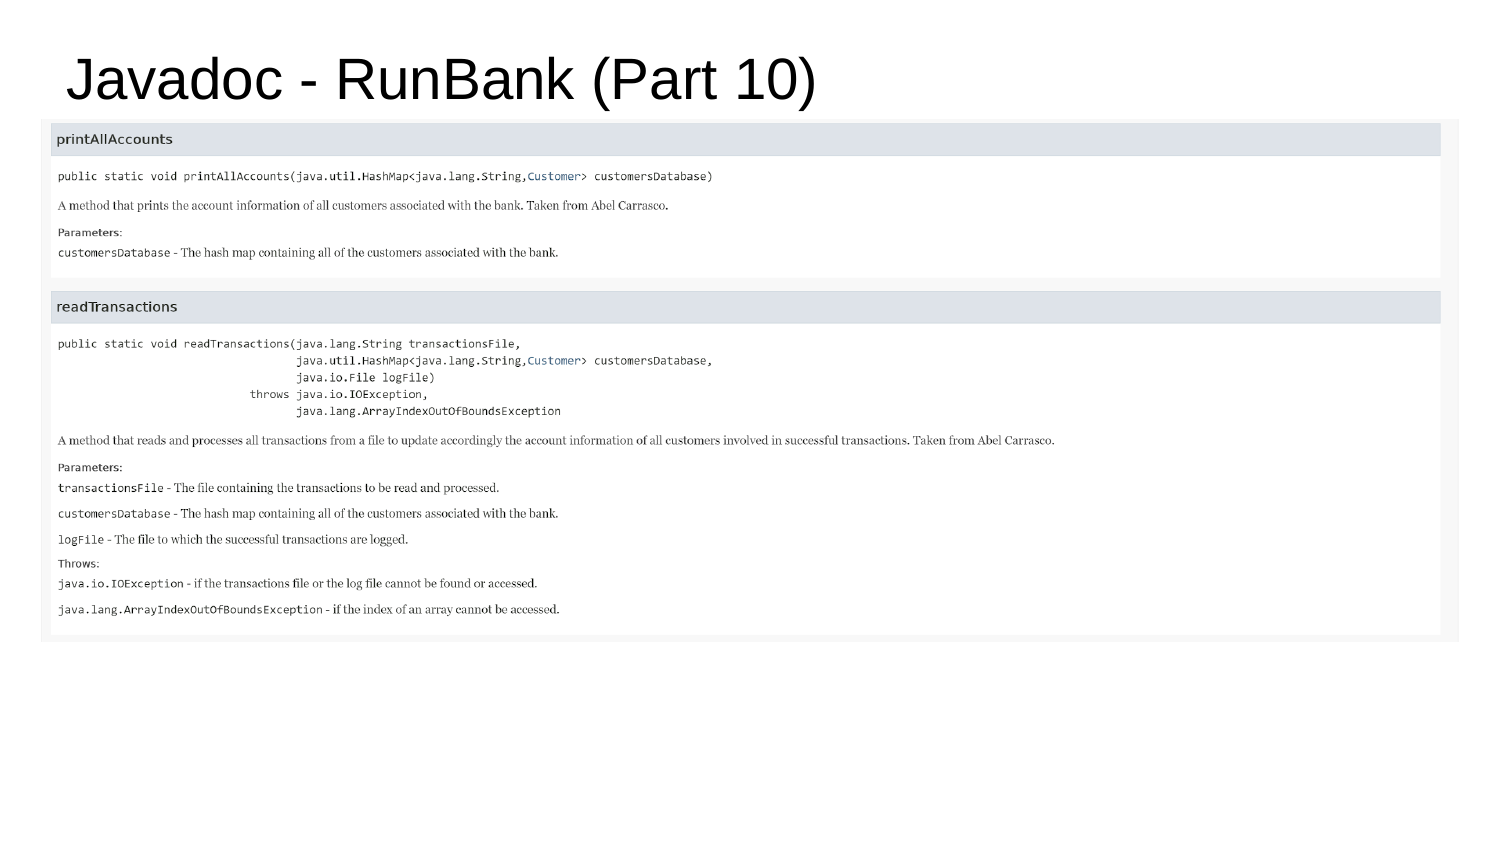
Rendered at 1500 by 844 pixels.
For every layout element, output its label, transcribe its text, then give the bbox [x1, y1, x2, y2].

picture [24, 119, 1476, 643]
title Javadoc - RunBank (Part 10) [51, 26, 1449, 118]
